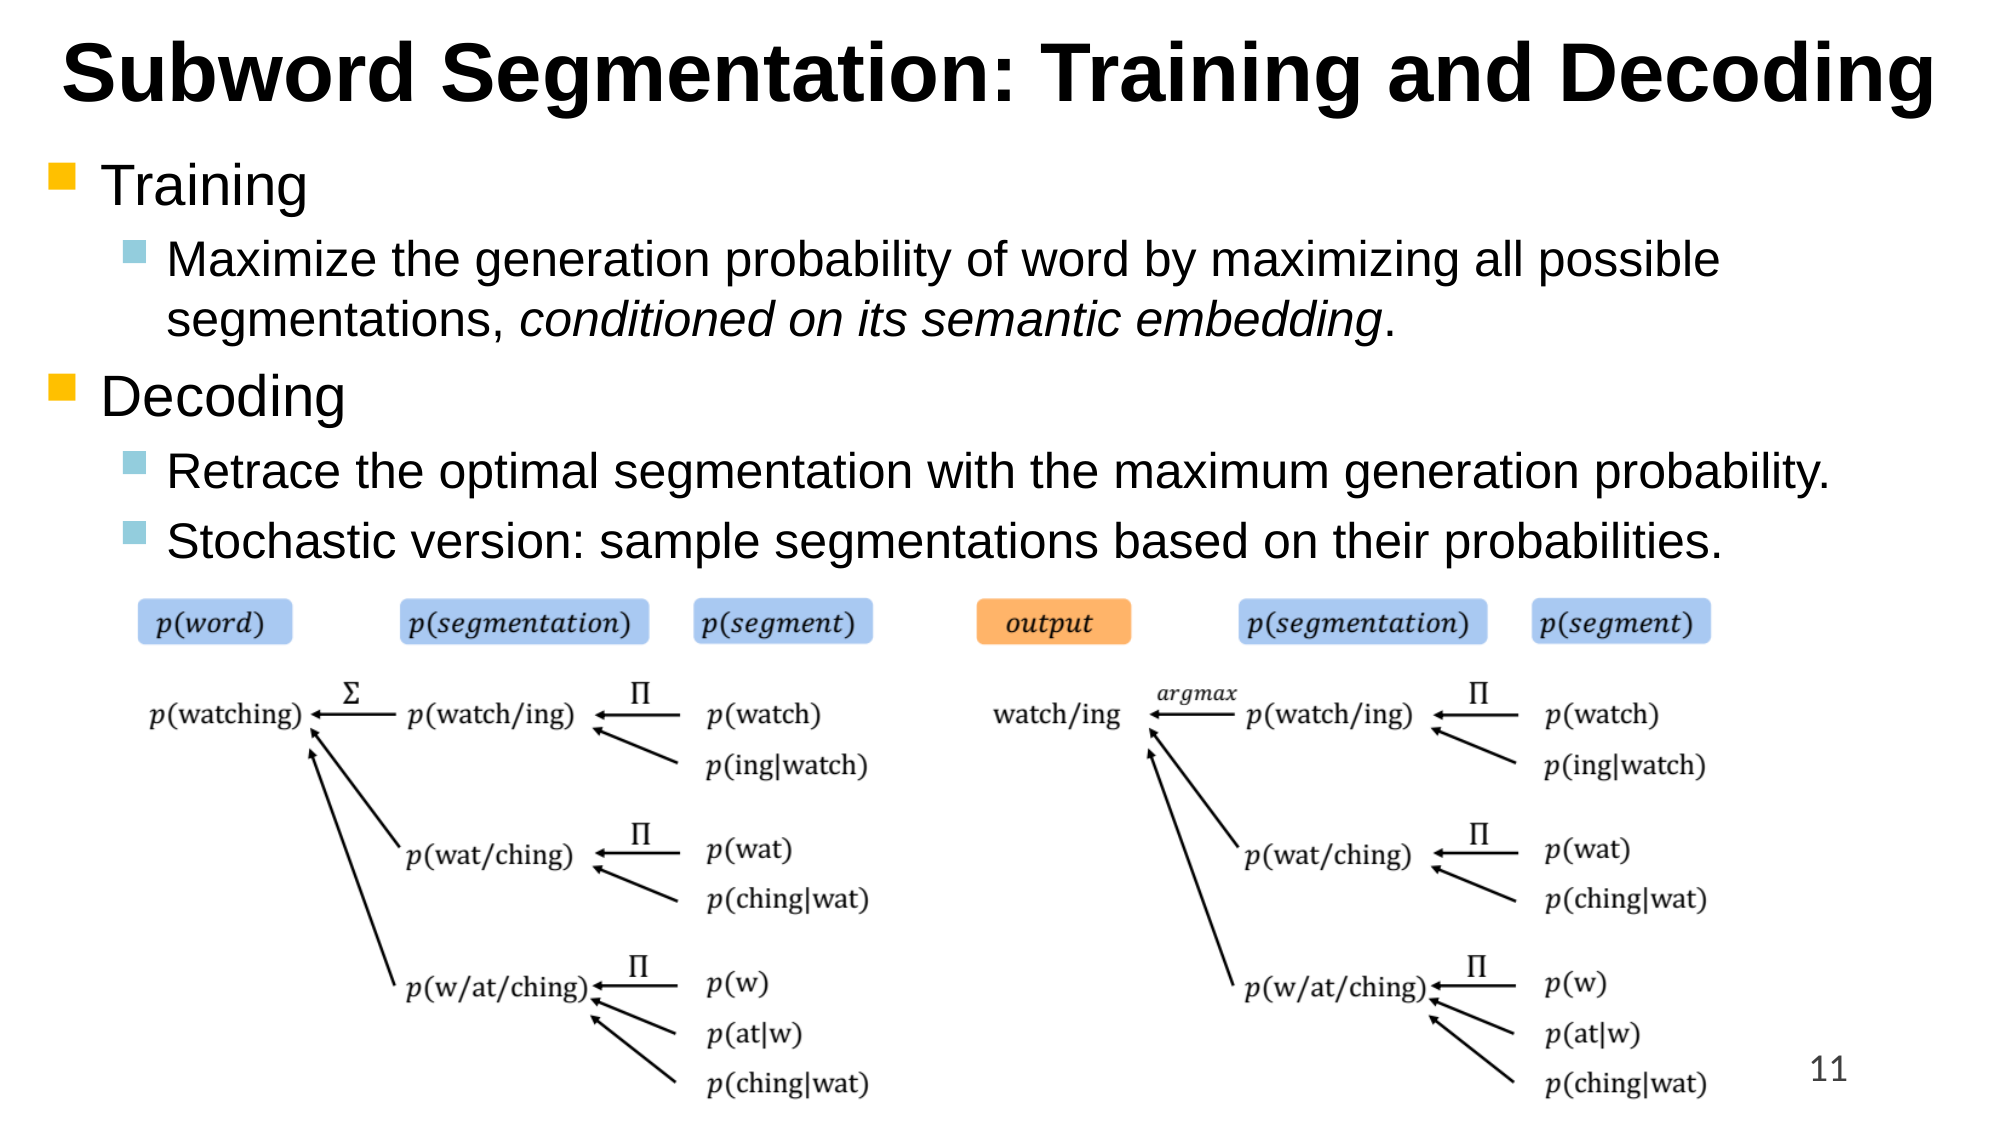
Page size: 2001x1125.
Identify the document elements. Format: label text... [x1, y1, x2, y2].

picture [137, 597, 883, 1111]
list Training Maximize the generation probability of word by maximizing all possible segmentations, conditioned on its semantic embedding. Decoding Retrace the optimal segmentation with the maximum generation probability. Stochastic version: sample segmentations based on their probabilities. [29, 139, 1927, 705]
title Subword Segmentation: Training and Decoding [0, 0, 2000, 138]
slide_number 11 [1756, 1035, 1900, 1083]
picture [976, 597, 1721, 1111]
